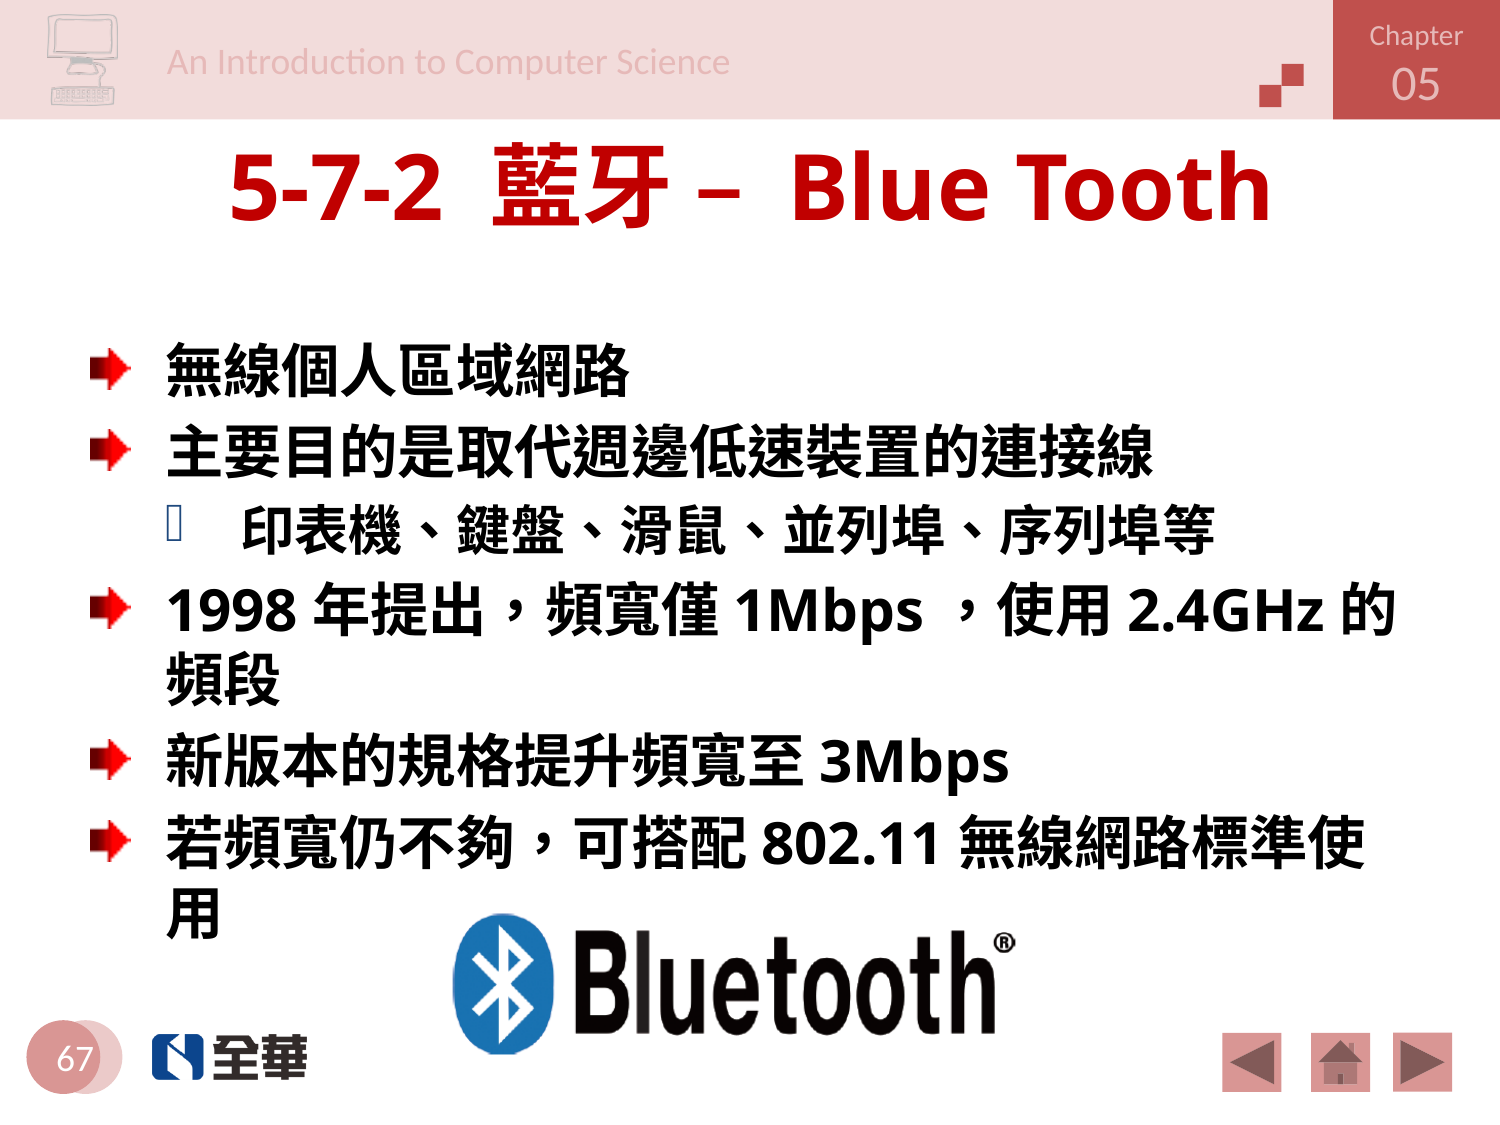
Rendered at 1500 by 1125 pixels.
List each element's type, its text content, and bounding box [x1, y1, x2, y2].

picture [152, 1034, 307, 1080]
picture [90, 820, 131, 862]
picture [90, 429, 131, 471]
picture [90, 739, 131, 780]
picture [417, 909, 1065, 1059]
picture [90, 348, 131, 390]
title 5-7-2 藍牙 – Blue Tooth [76, 90, 1427, 278]
picture [47, 14, 118, 106]
list 無線個人區域網路 主要目的是取代週邊低速裝置的連接線 印表機、鍵盤、滑鼠、並列埠、序列埠等 1998年提出，頻寬僅1Mbps，使用2.4GHz的頻段 新版本的規格提升頻寬至3Mbps 若頻寬仍不夠，可搭配802.11無線網路標準使用 [75, 326, 1425, 1005]
picture [90, 587, 131, 629]
